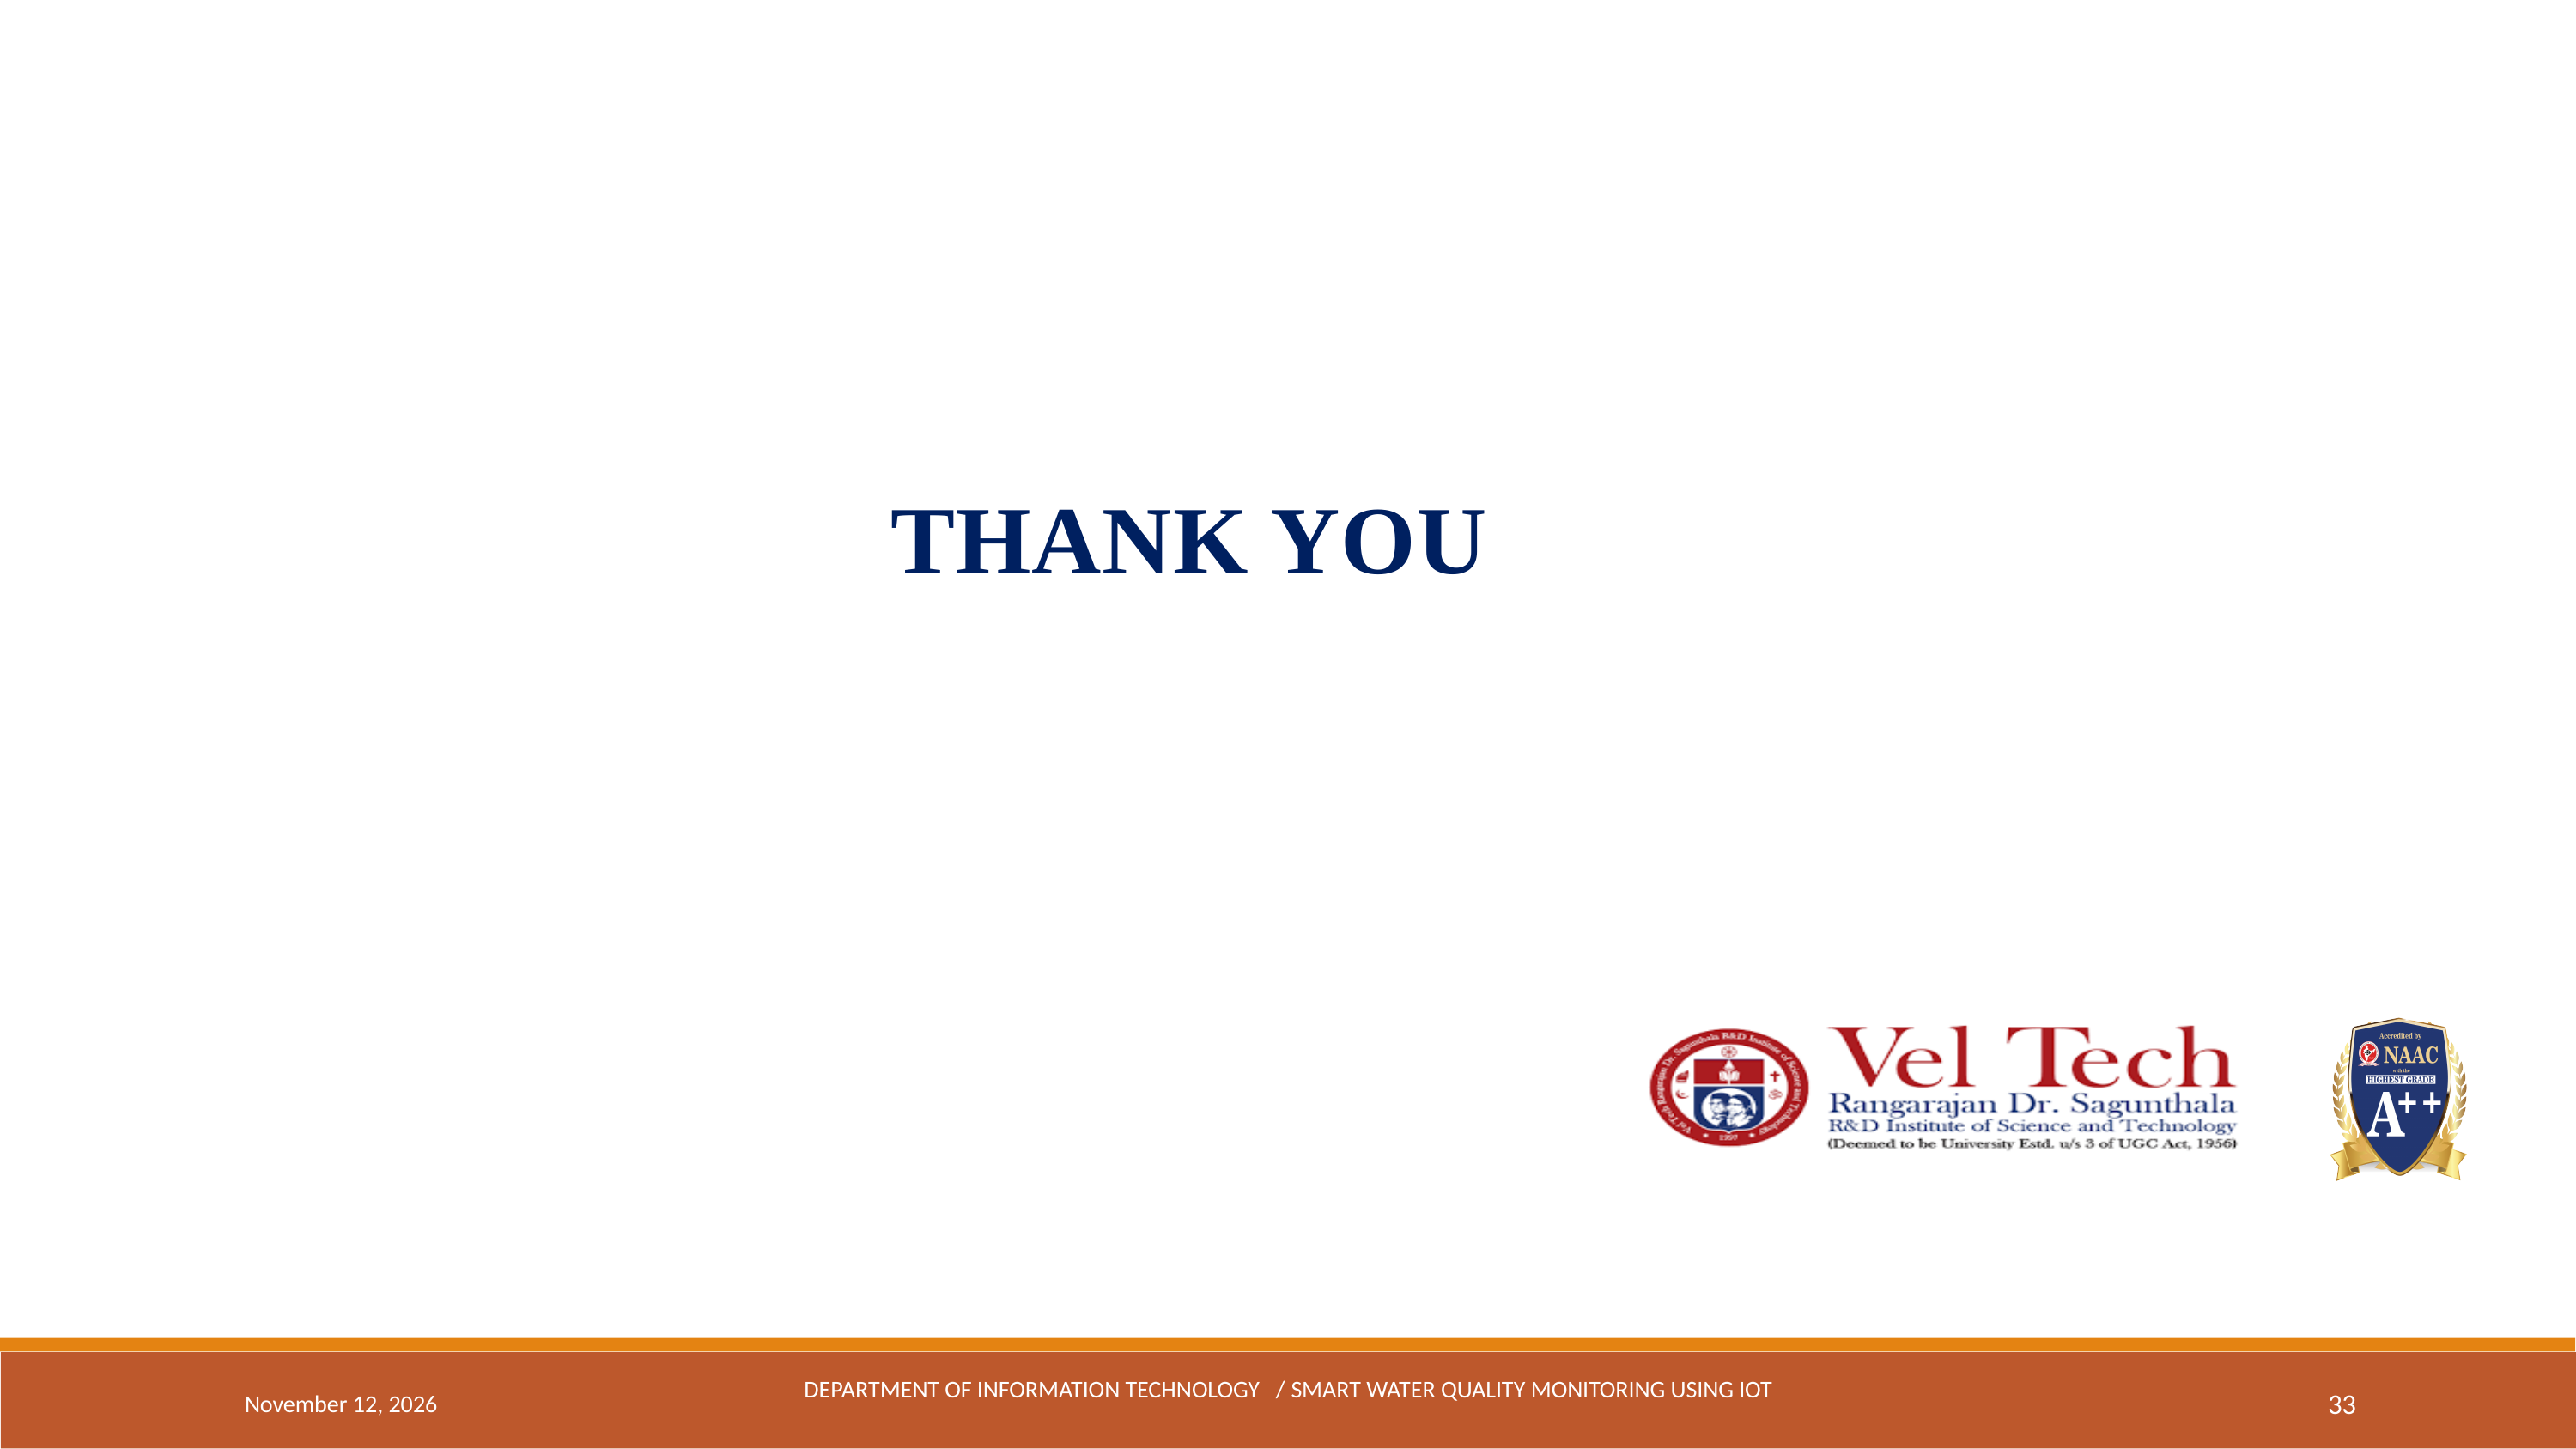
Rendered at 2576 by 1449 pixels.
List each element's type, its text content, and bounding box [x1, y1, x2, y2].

picture [1643, 982, 2250, 1186]
text_box THANK YOU [878, 470, 1526, 600]
footer DEPARTMENT OF INFORMATION TECHNOLOGY / Smart water quality monitoring USING IOT [779, 1364, 1798, 1442]
slide_number 33 [2092, 1364, 2369, 1442]
picture [2316, 1012, 2482, 1186]
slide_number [232, 1364, 755, 1442]
